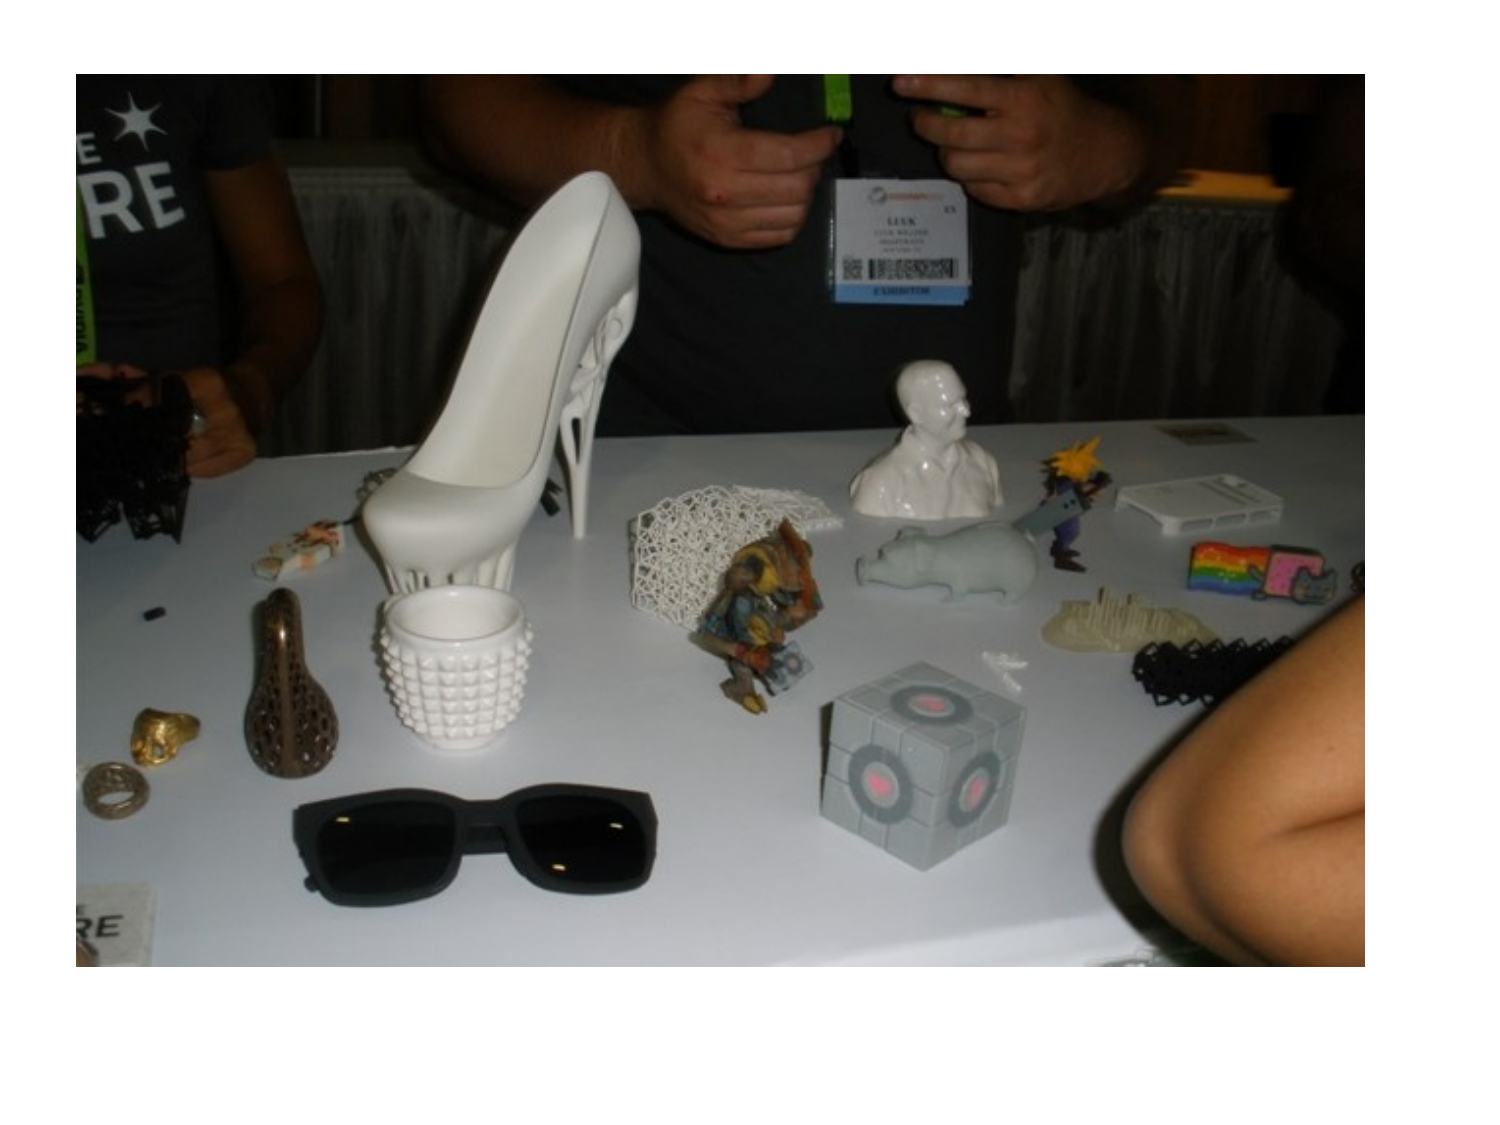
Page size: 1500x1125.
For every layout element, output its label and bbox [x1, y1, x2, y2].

picture [76, 74, 1365, 967]
